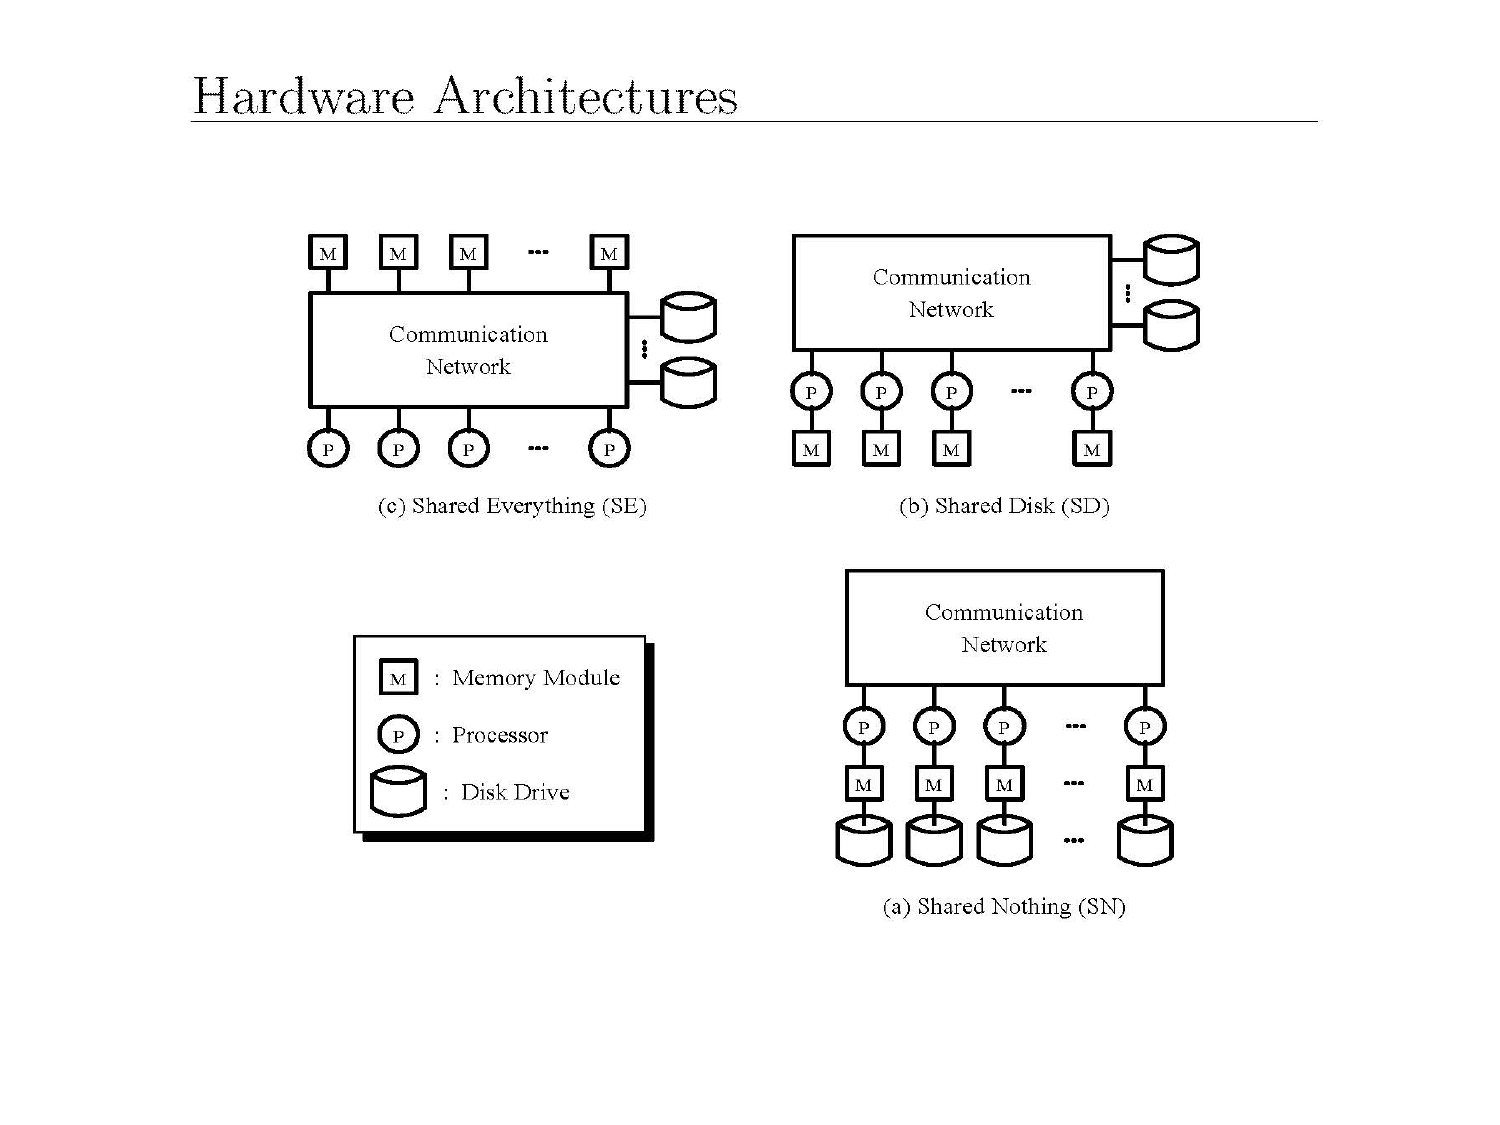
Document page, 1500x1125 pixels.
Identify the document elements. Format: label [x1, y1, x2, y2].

list [40, 14, 1460, 1125]
